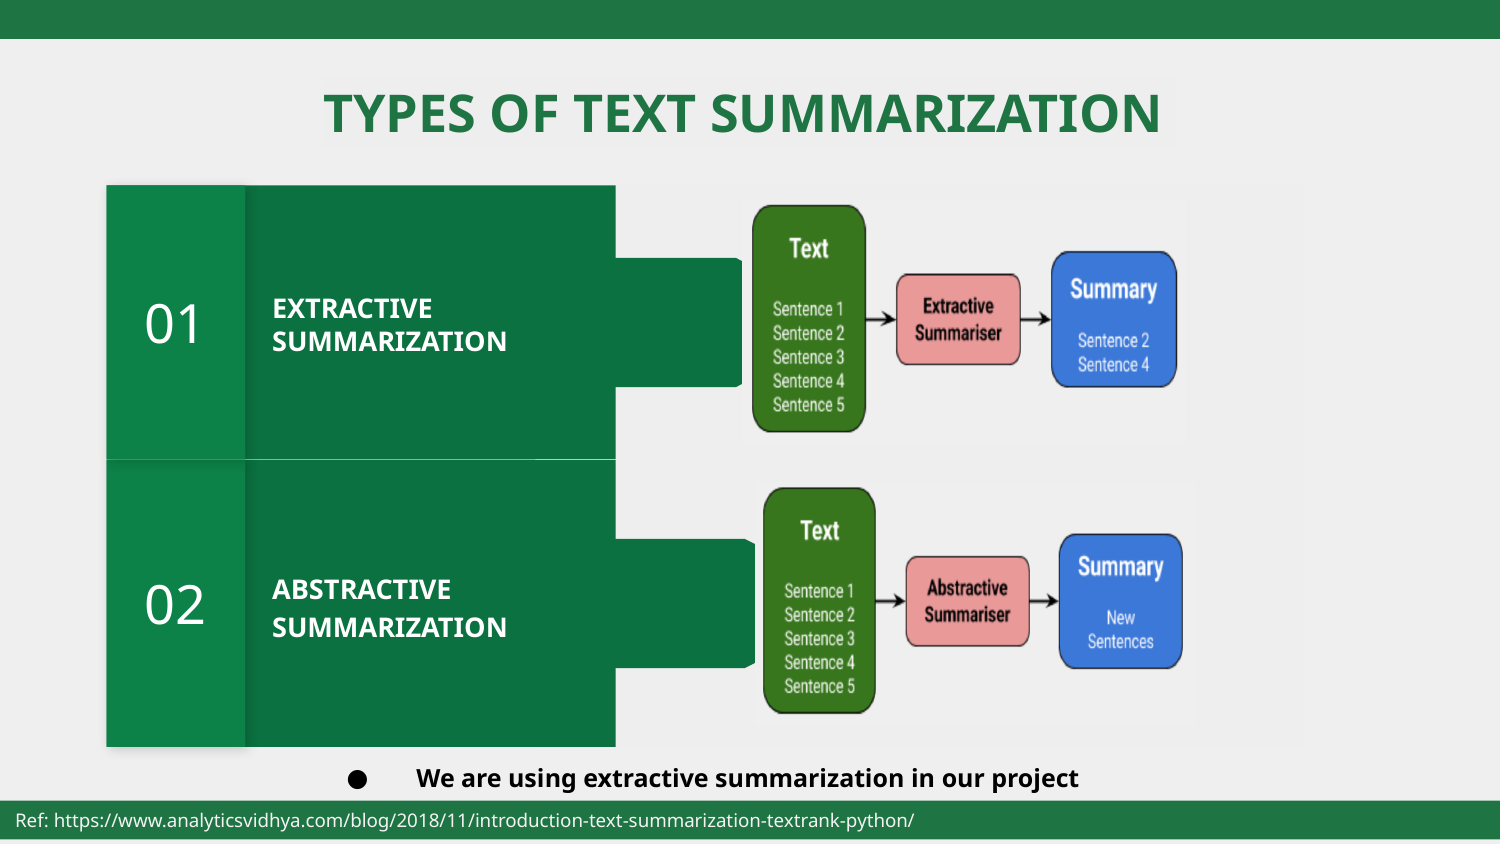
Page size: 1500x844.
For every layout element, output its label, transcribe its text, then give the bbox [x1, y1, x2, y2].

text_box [106, 185, 1304, 460]
text_box Ref: https://www.analyticsvidhya.com/blog/2018/11/introduction-text-summarization-textrank-python/ [0, 800, 1500, 840]
title TYPES OF TEXT SUMMARIZATION [253, 65, 1247, 160]
picture [741, 200, 1186, 445]
text_box [0, 0, 1500, 39]
picture [755, 481, 1196, 726]
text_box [106, 466, 1304, 748]
text_box We are using extractive summarization in our project [87, 747, 1316, 800]
